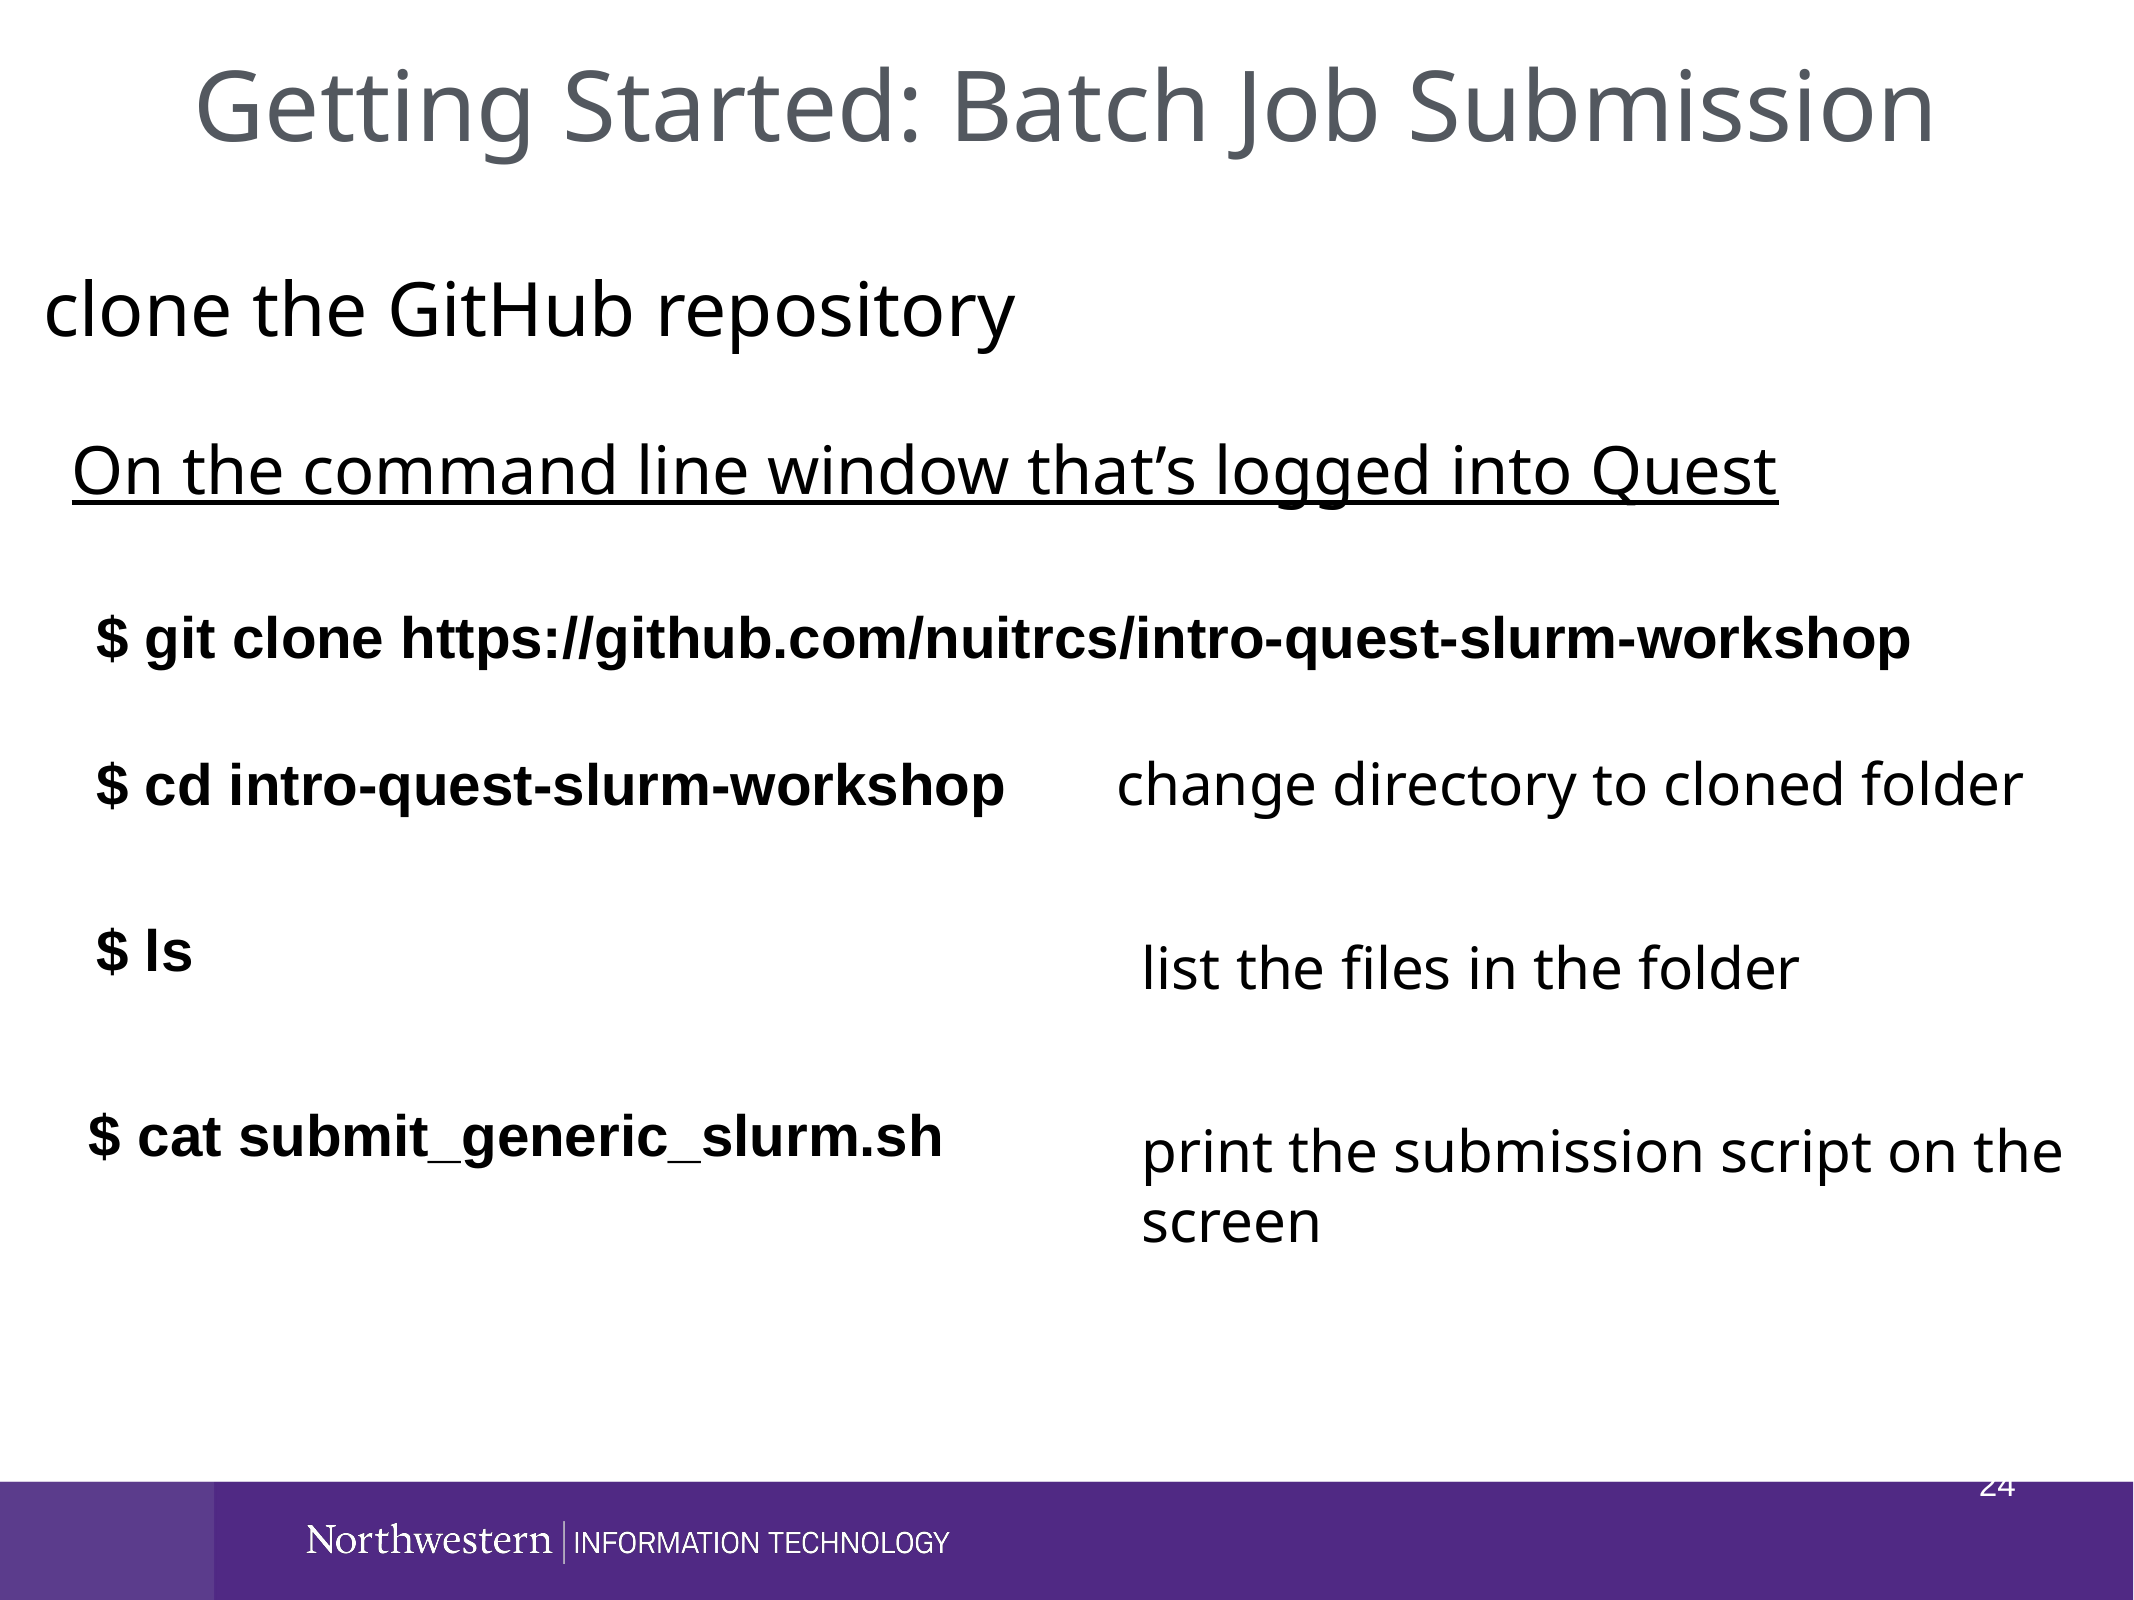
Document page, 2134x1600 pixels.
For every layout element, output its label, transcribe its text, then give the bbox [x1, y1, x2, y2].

text_box clone the GitHub repository [28, 253, 1031, 359]
text_box list the files in the folder [1127, 923, 1943, 1009]
text_box $ ls [81, 905, 297, 991]
text_box On the command line window that’s logged into Quest [56, 420, 1819, 516]
text_box $ git clone https://github.com/nuitrcs/intro-quest-slurm-workshop [81, 592, 1971, 678]
text_box Getting Started: Batch Job Submission [185, 35, 1948, 170]
text_box $ cd intro-quest-slurm-workshop [81, 739, 1082, 825]
picture [0, 0, 2134, 1600]
slide_number 24 [1965, 1455, 2028, 1515]
text_box print the submission script on the screen [1127, 1107, 2134, 1262]
text_box change directory to cloned folder [1101, 739, 2040, 825]
text_box $ cat submit_generic_slurm.sh [74, 1090, 960, 1175]
